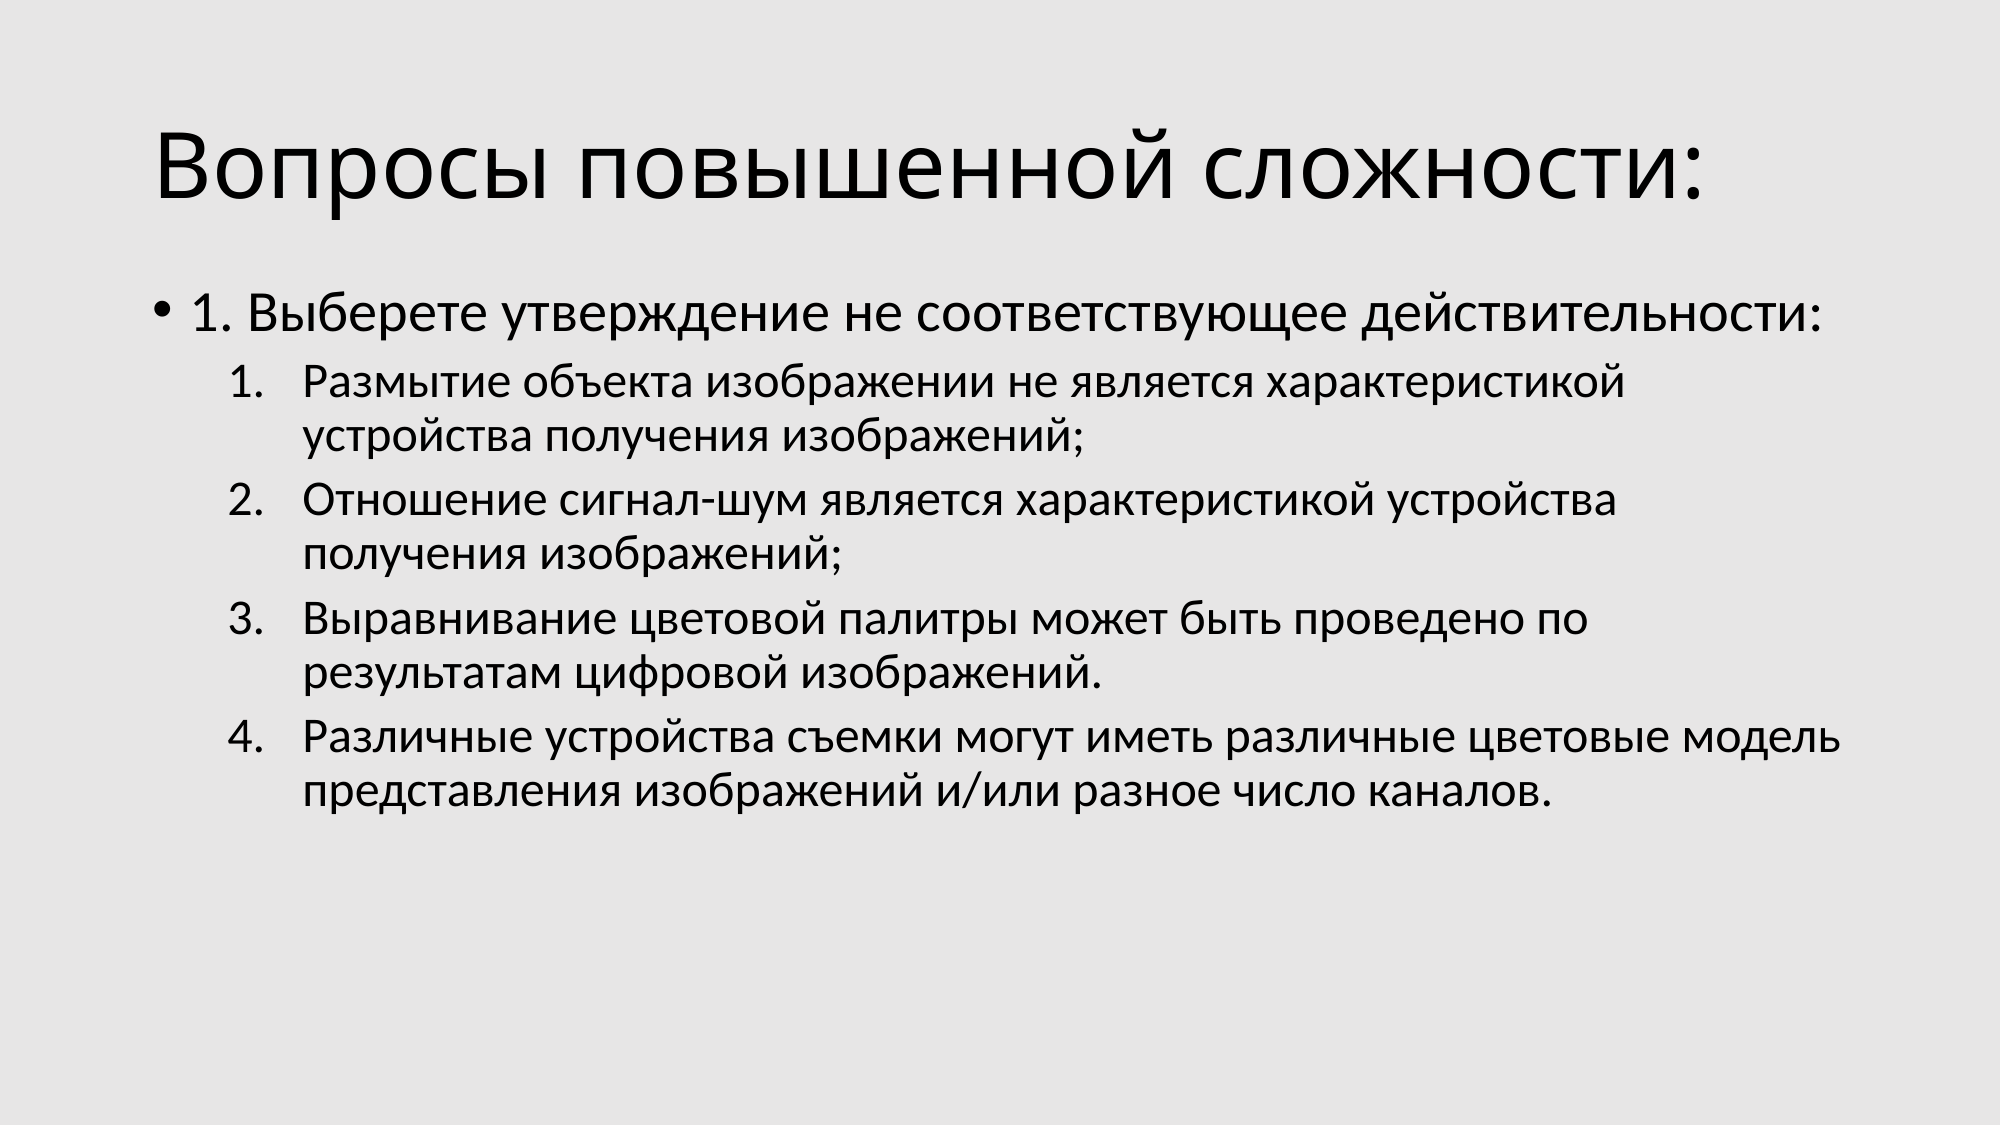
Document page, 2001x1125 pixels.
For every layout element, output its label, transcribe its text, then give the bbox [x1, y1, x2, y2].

list 1. Выберете утверждение не соответствующее действительности: Размытие объекта изображении не является характеристикой устройства получения изображений; Отношение сигнал-шум является характеристикой устройства получения изображений; Выравнивание цветовой палитры может быть проведено по результатам цифровой изображений. Различные устройства съемки могут иметь различные цветовые модель представления изображений и/или разное число каналов. [137, 273, 1863, 988]
title Вопросы повышенной сложности: [137, 59, 1863, 273]
